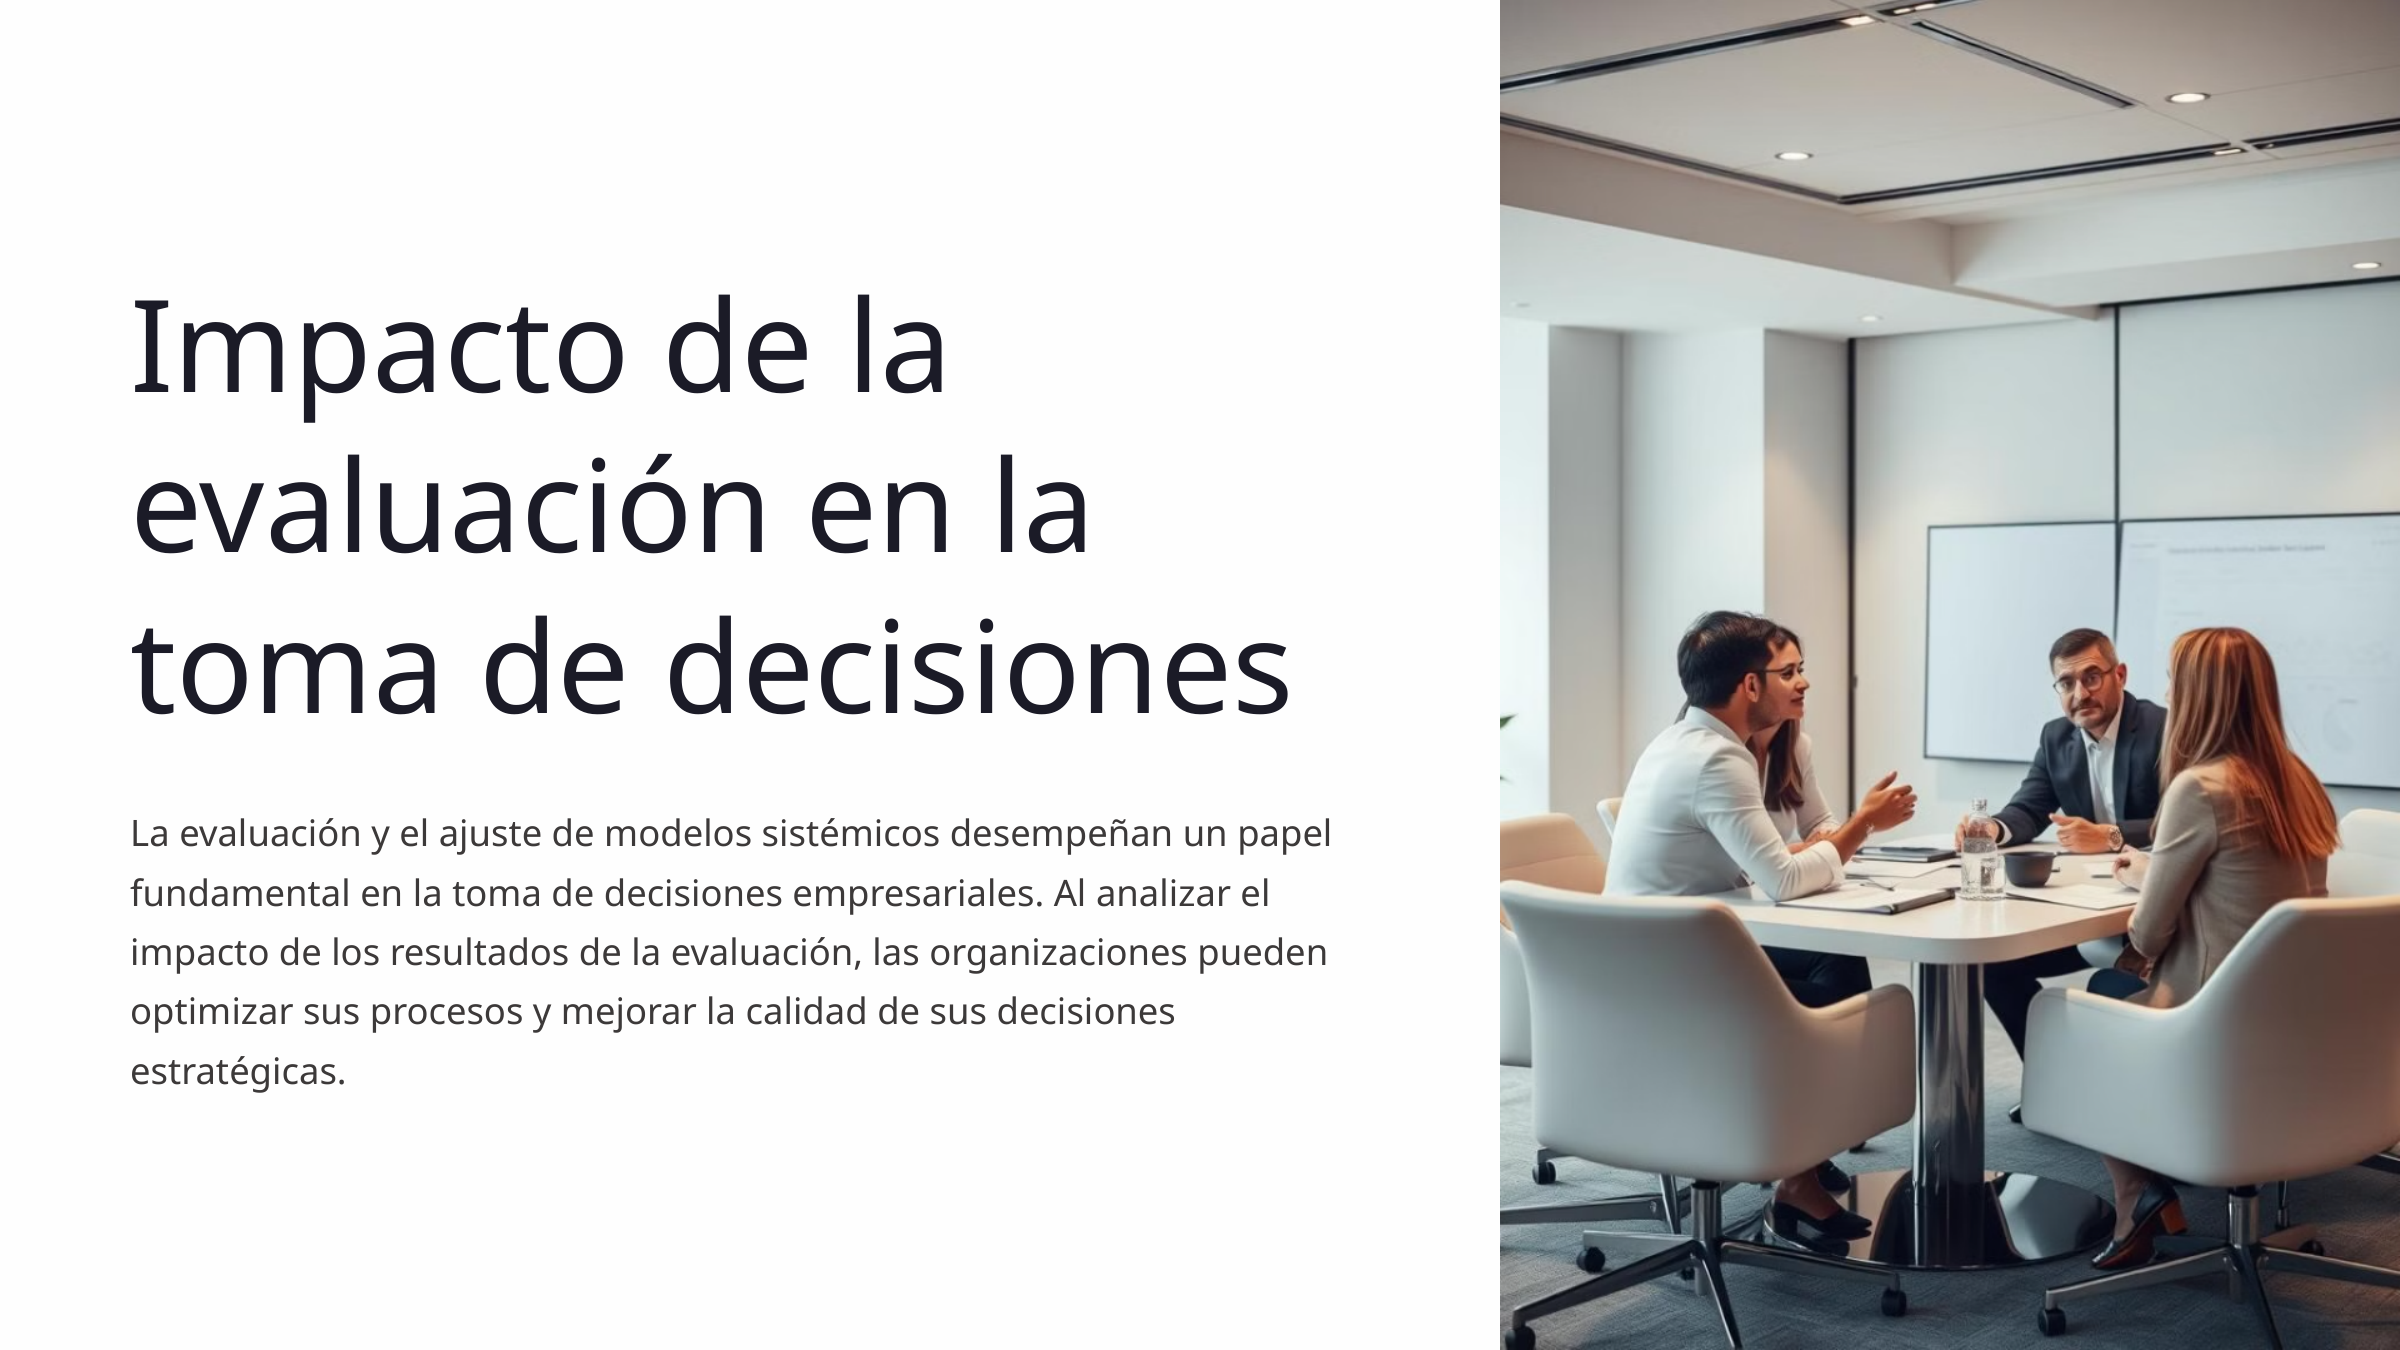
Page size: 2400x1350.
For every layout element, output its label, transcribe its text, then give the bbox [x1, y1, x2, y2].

text_box Impacto de la evaluación en la toma de decisiones [130, 257, 1370, 739]
picture [1499, 0, 2400, 1350]
text_box La evaluación y el ajuste de modelos sistémicos desempeñan un papel fundamental en la toma de decisiones empresariales. Al analizar el impacto de los resultados de la evaluación, las organizaciones pueden optimizar sus procesos y mejorar la calidad de sus decisiones estratégicas. [130, 794, 1370, 1093]
